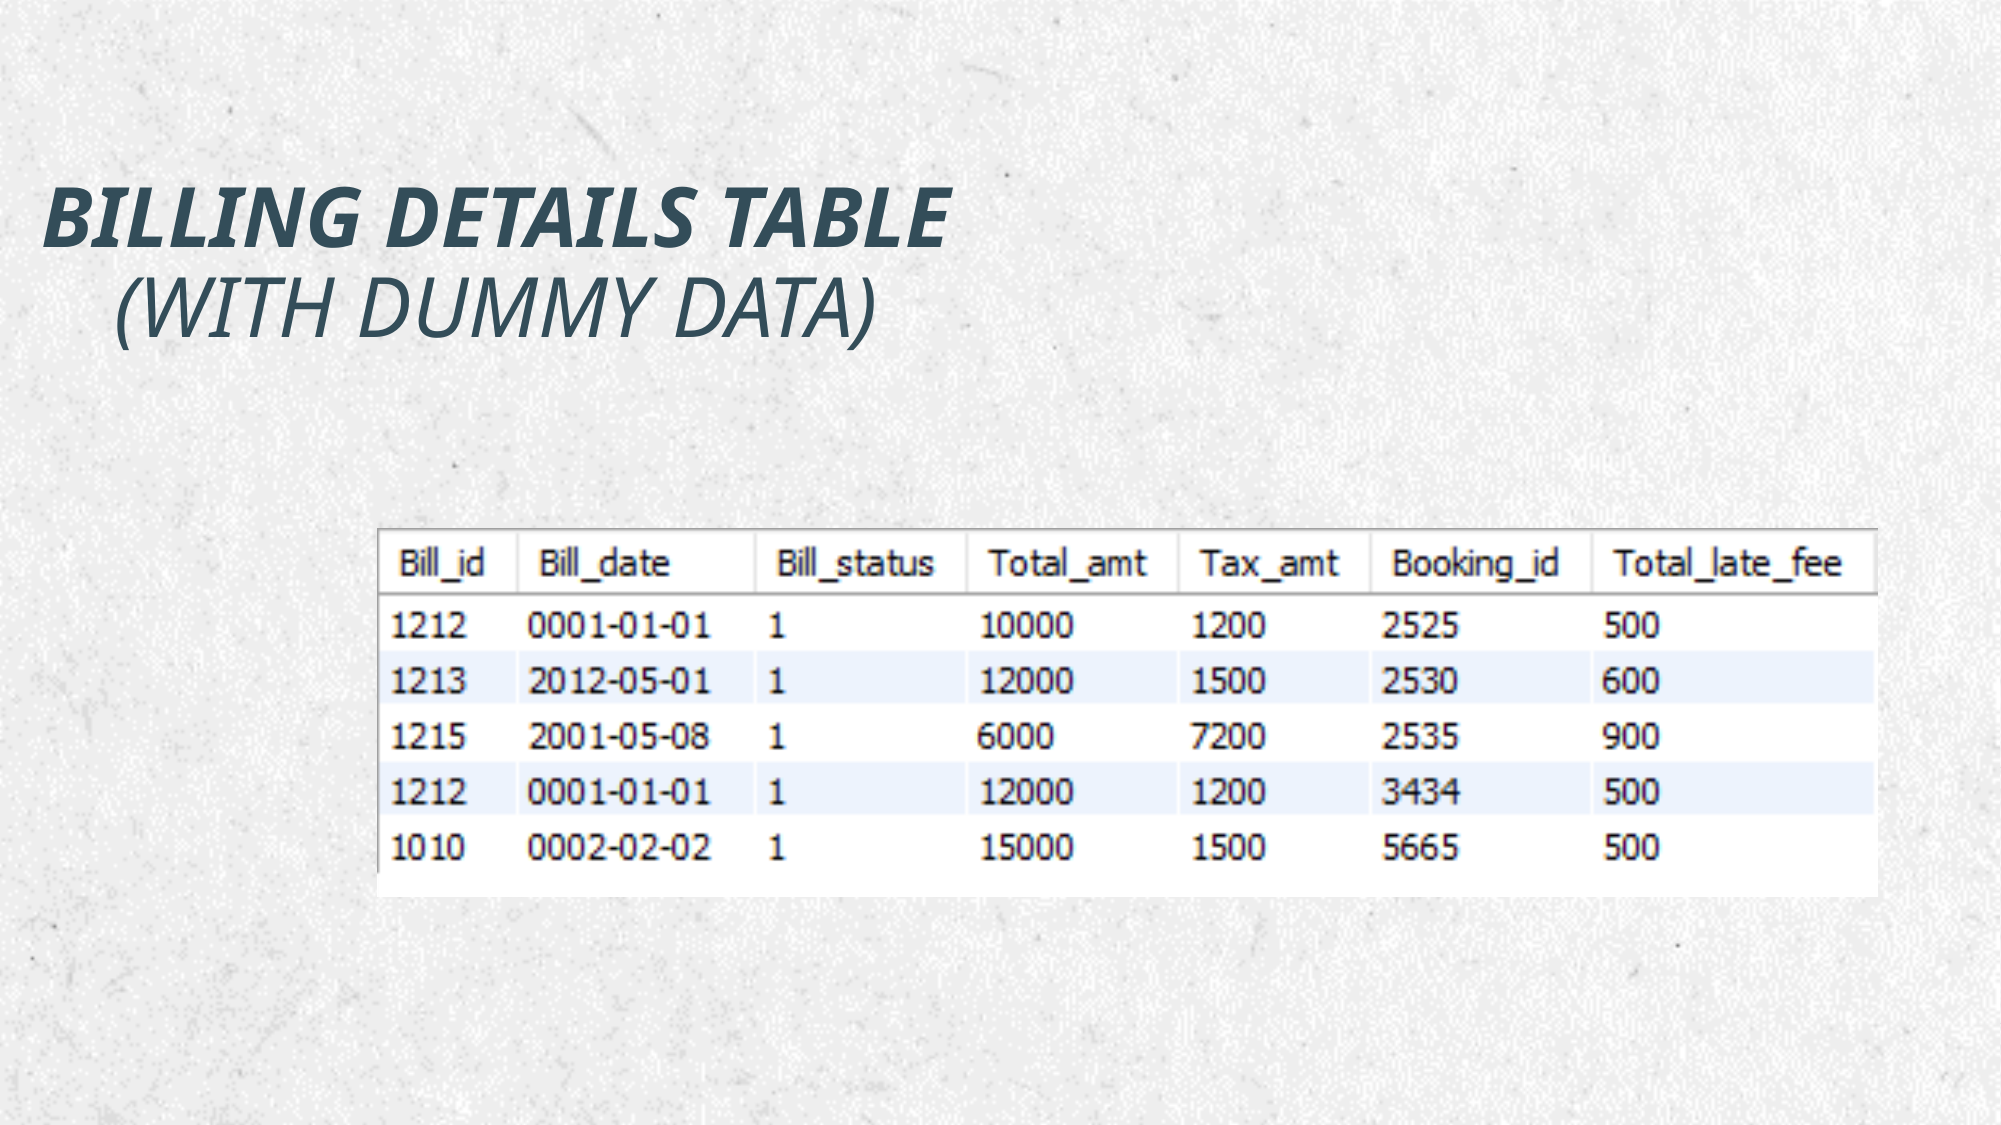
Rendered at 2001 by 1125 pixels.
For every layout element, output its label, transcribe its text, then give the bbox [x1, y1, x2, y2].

title BILLING DETAILS TABLE (WITH DUMMY DATA) [0, 226, 993, 356]
picture [0, 0, 2001, 1125]
